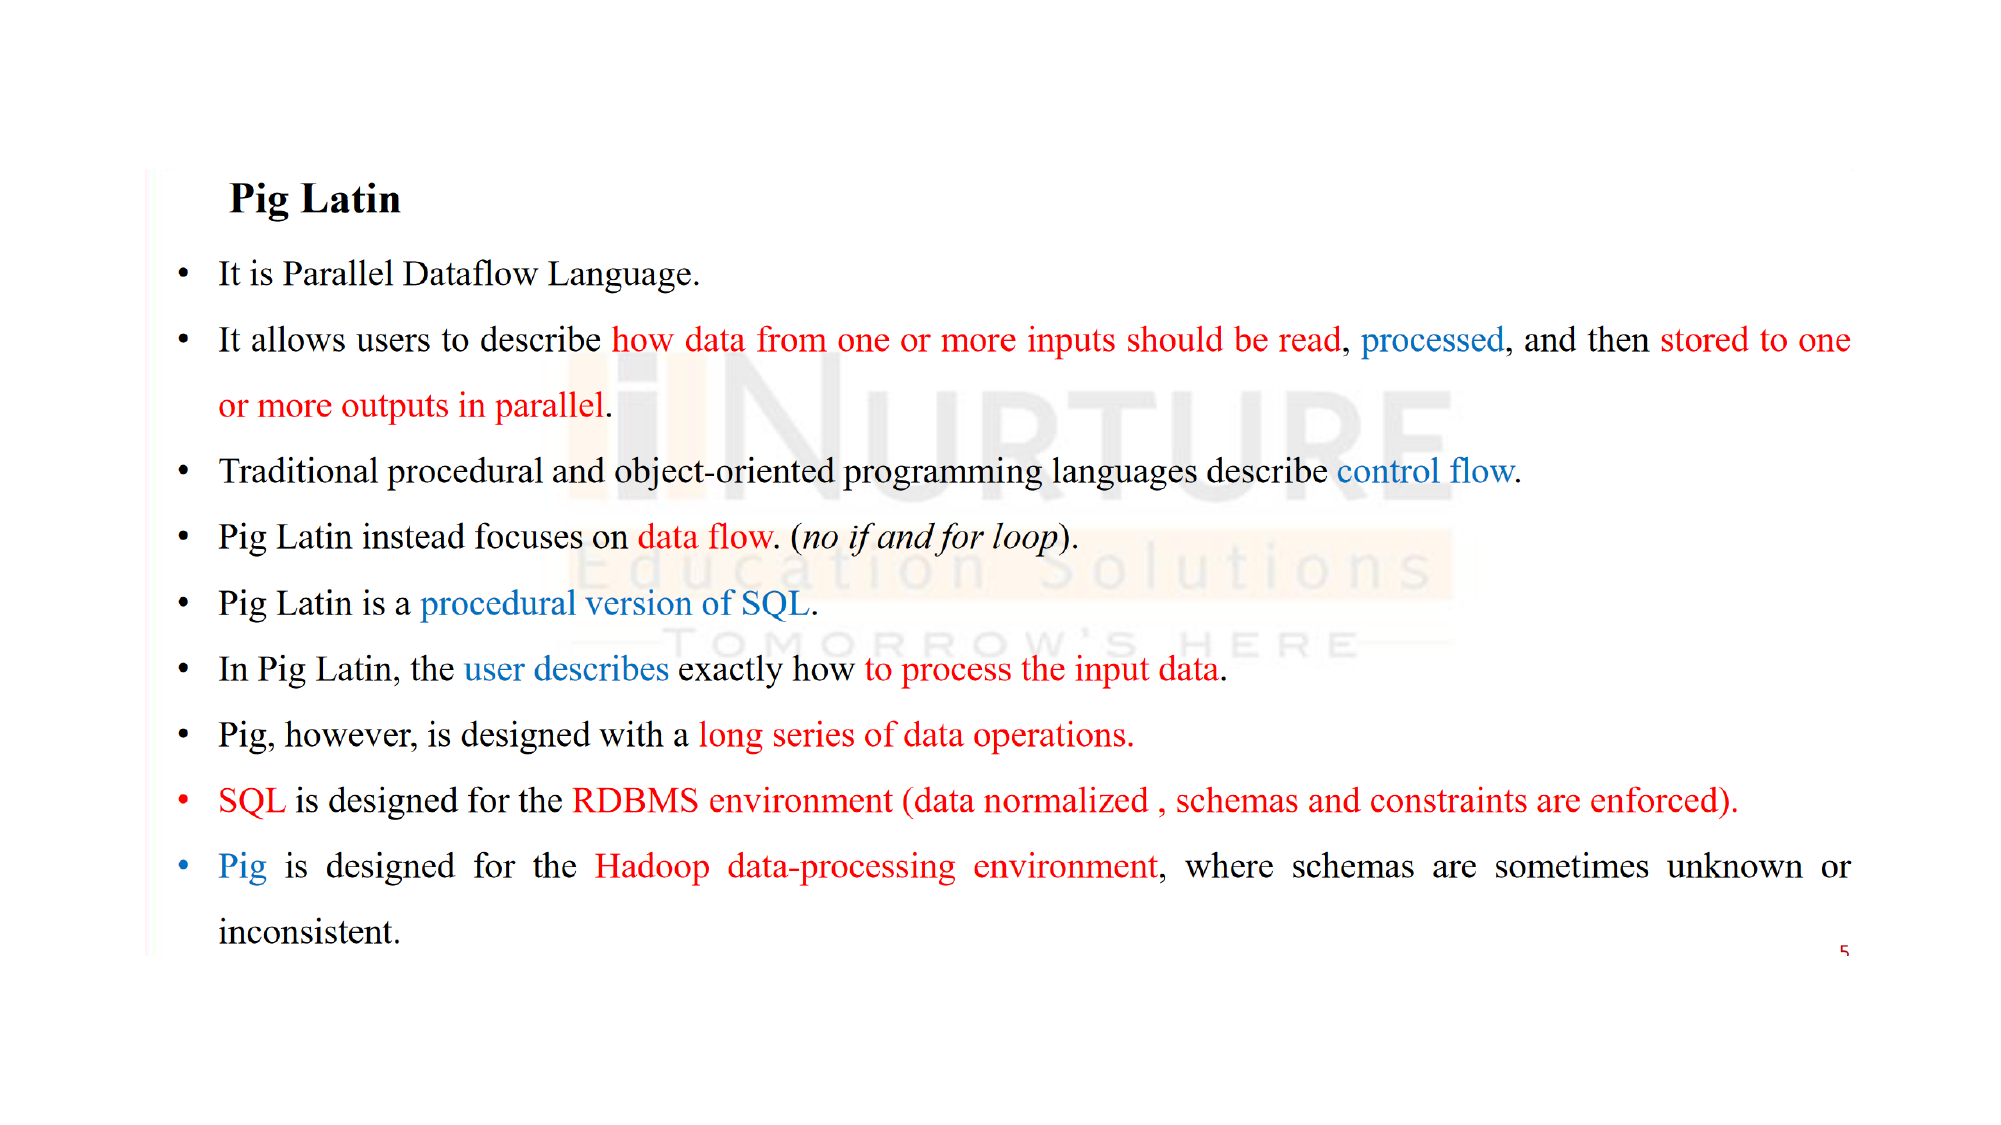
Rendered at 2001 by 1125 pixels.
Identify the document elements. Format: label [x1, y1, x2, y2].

picture [145, 169, 1855, 956]
